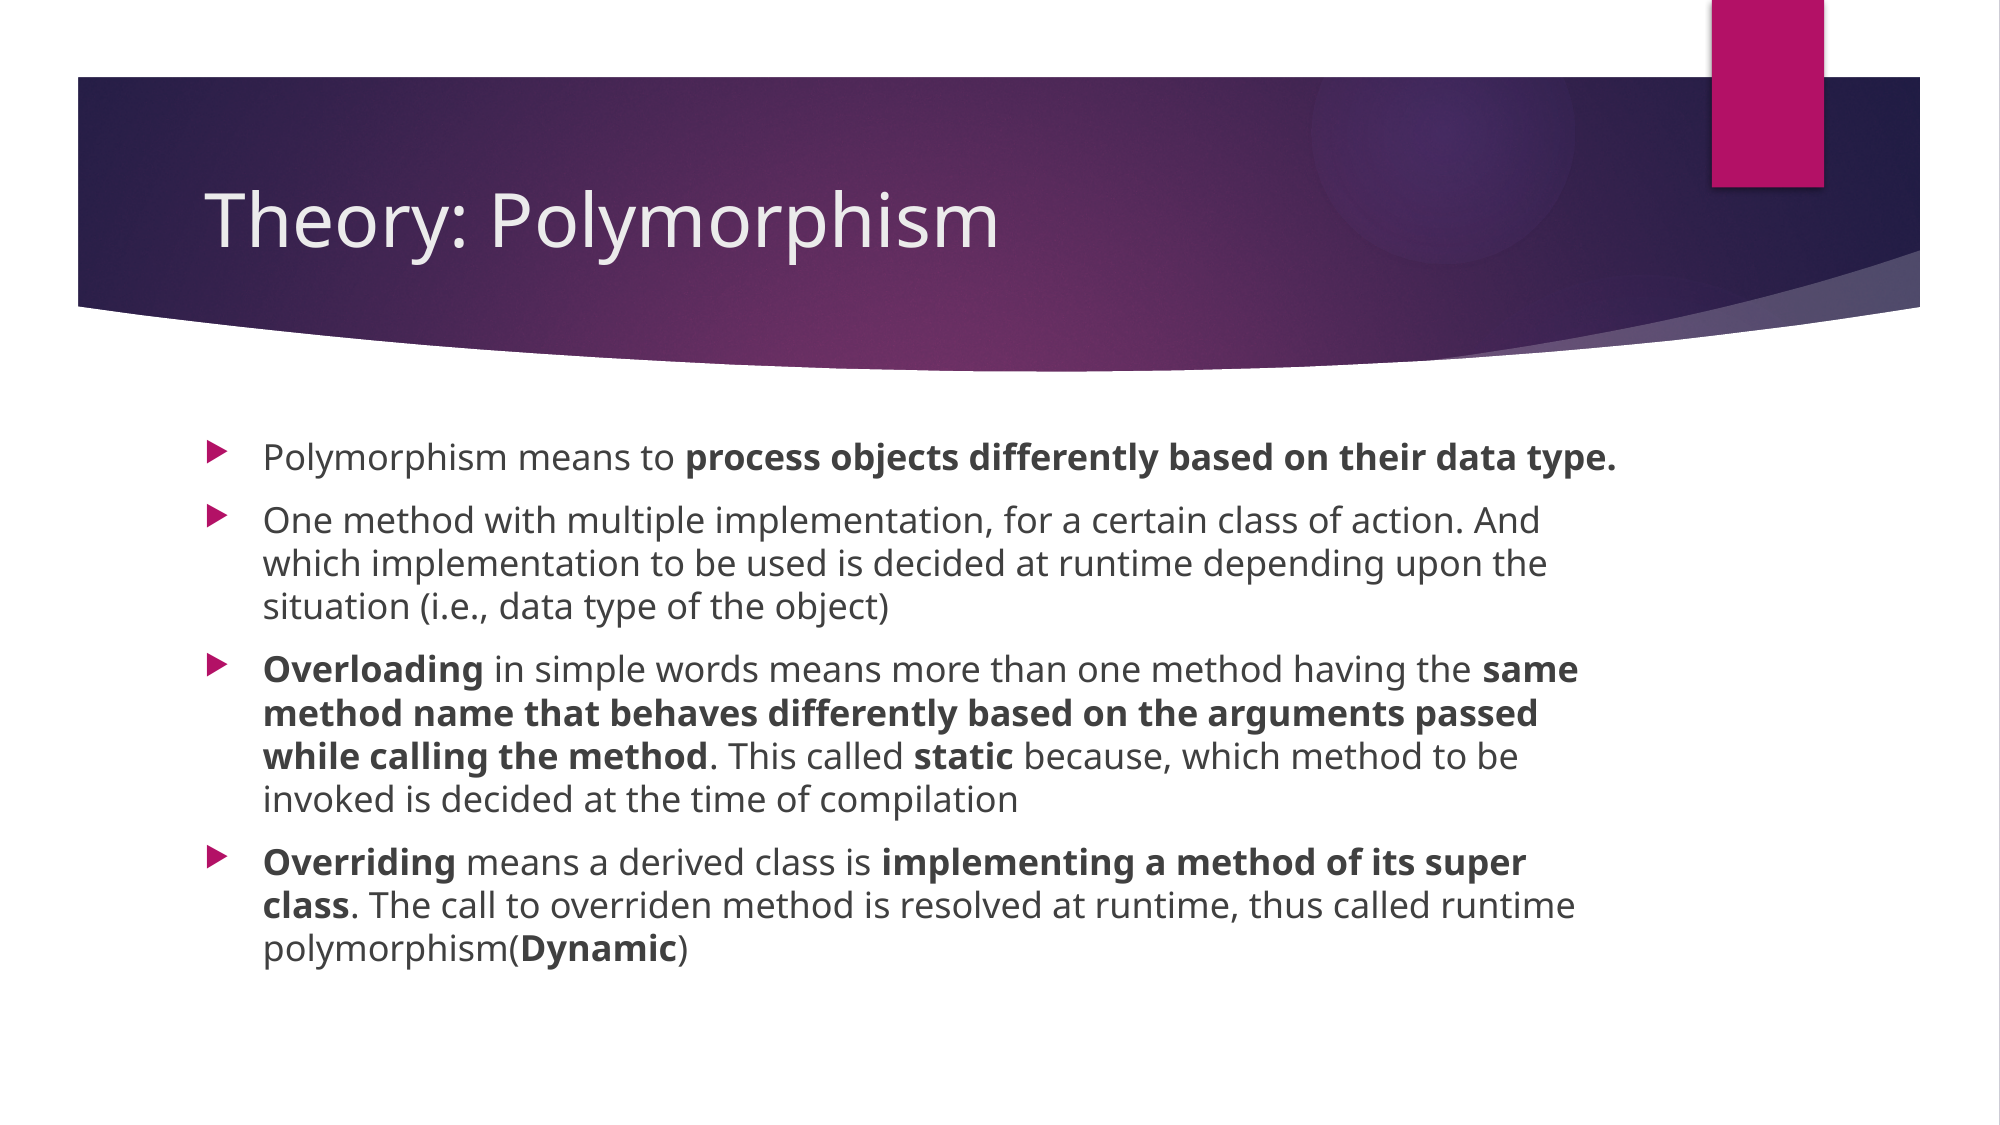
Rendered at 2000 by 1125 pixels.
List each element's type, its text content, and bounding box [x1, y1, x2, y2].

title Theory: Polymorphism [189, 159, 1627, 276]
list Polymorphism means to process objects differently based on their data type. One method with multiple implementation, for a certain class of action. And which implementation to be used is decided at runtime depending upon the situation (i.e., data type of the object) Overloading in simple words means more than one method having the same method name that behaves differently based on the arguments passed while calling the method. This called static because, which method to be invoked is decided at the time of compilation Overriding means a derived class is implementing a method of its super class. The call to overriden method is resolved at runtime, thus called runtime polymorphism(Dynamic) [189, 427, 1637, 988]
